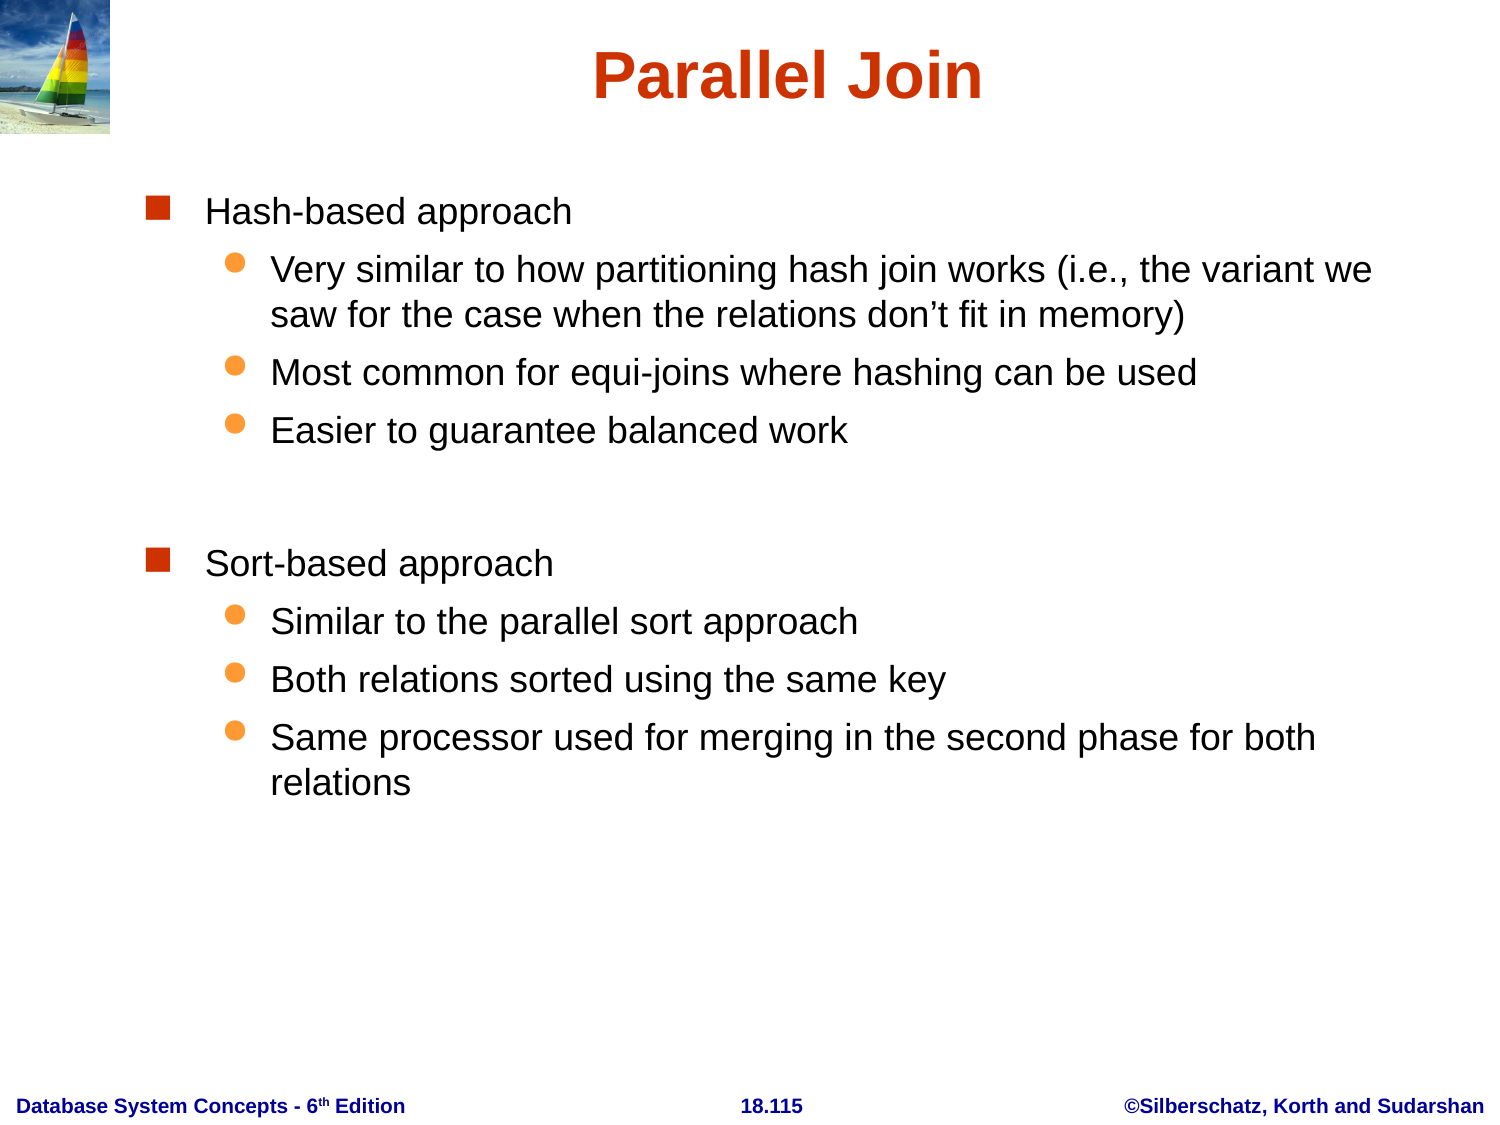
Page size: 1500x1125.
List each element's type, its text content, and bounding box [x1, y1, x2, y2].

list Hash-based approach Very similar to how partitioning hash join works (i.e., the variant we saw for the case when the relations don’t fit in memory) Most common for equi-joins where hashing can be used Easier to guarantee balanced work Sort-based approach Similar to the parallel sort approach Both relations sorted using the same key Same processor used for merging in the second phase for both relations [133, 179, 1391, 984]
title Parallel Join [125, 18, 1452, 120]
picture [0, 0, 110, 134]
